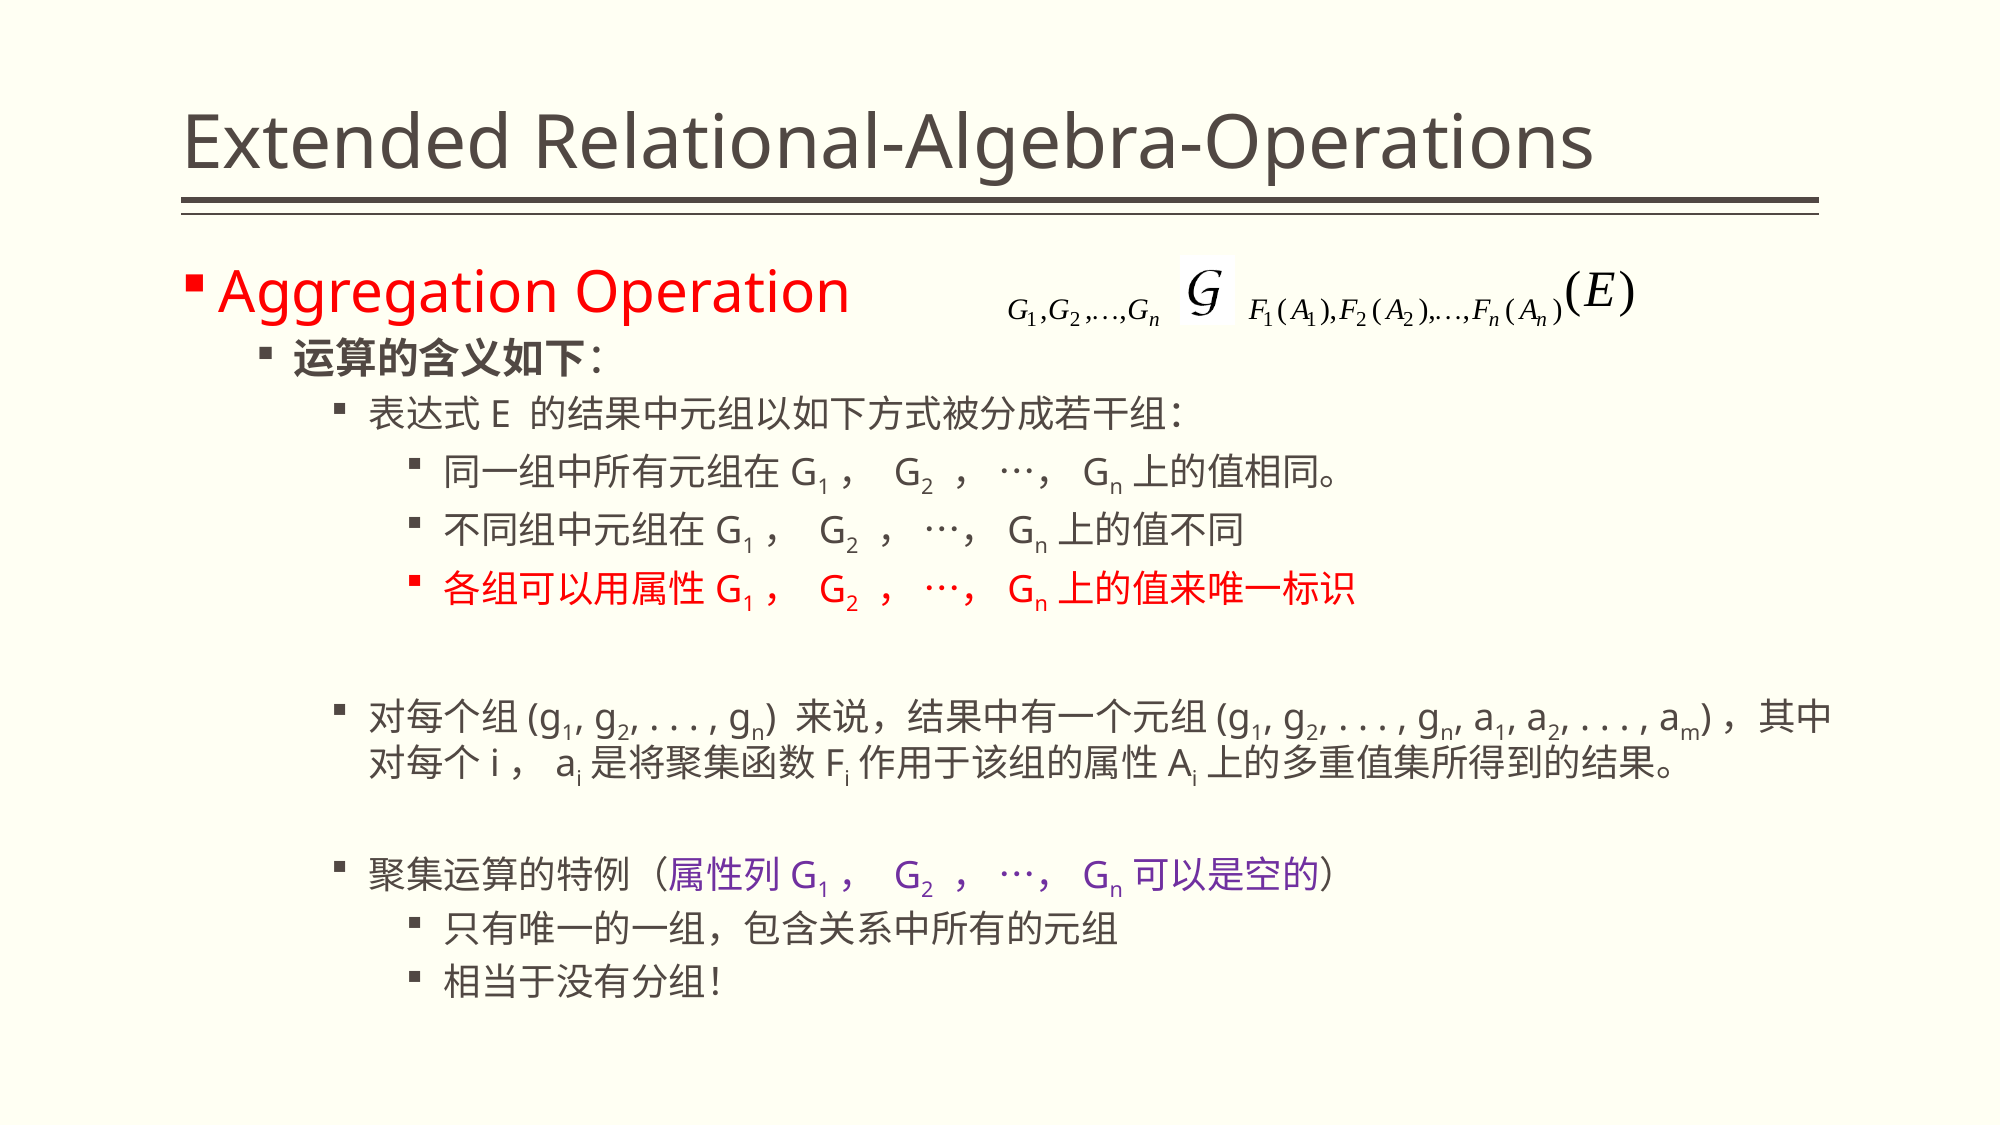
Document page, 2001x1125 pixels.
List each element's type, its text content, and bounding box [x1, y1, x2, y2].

title Extended Relational-Algebra-Operations [181, 12, 1819, 193]
picture [1179, 255, 1235, 325]
list Aggregation Operation 运算的含义如下： 表达式E 的结果中元组以如下方式被分成若干组： 同一组中所有元组在G1， G2 ， …，Gn上的值相同。 不同组中元组在G1， G2 ， …，Gn上的值不同 各组可以用属性G1， G2 ， …，Gn上的值来唯一标识 对每个组(g1, g2, . . . , gn) 来说，结果中有一个元组(g1, g2, . . . , gn, a1, a2, . . . , am)，其中对每个i，ai是将聚集函数Fi作用于该组的属性Ai上的多重值集所得到的结果。 聚集运算的特例（属性列G1， G2 ， …，Gn可以是空的） 只有唯一的一组，包含关系中所有的元组 相当于没有分组！ [181, 255, 1854, 1050]
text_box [999, 255, 1646, 337]
